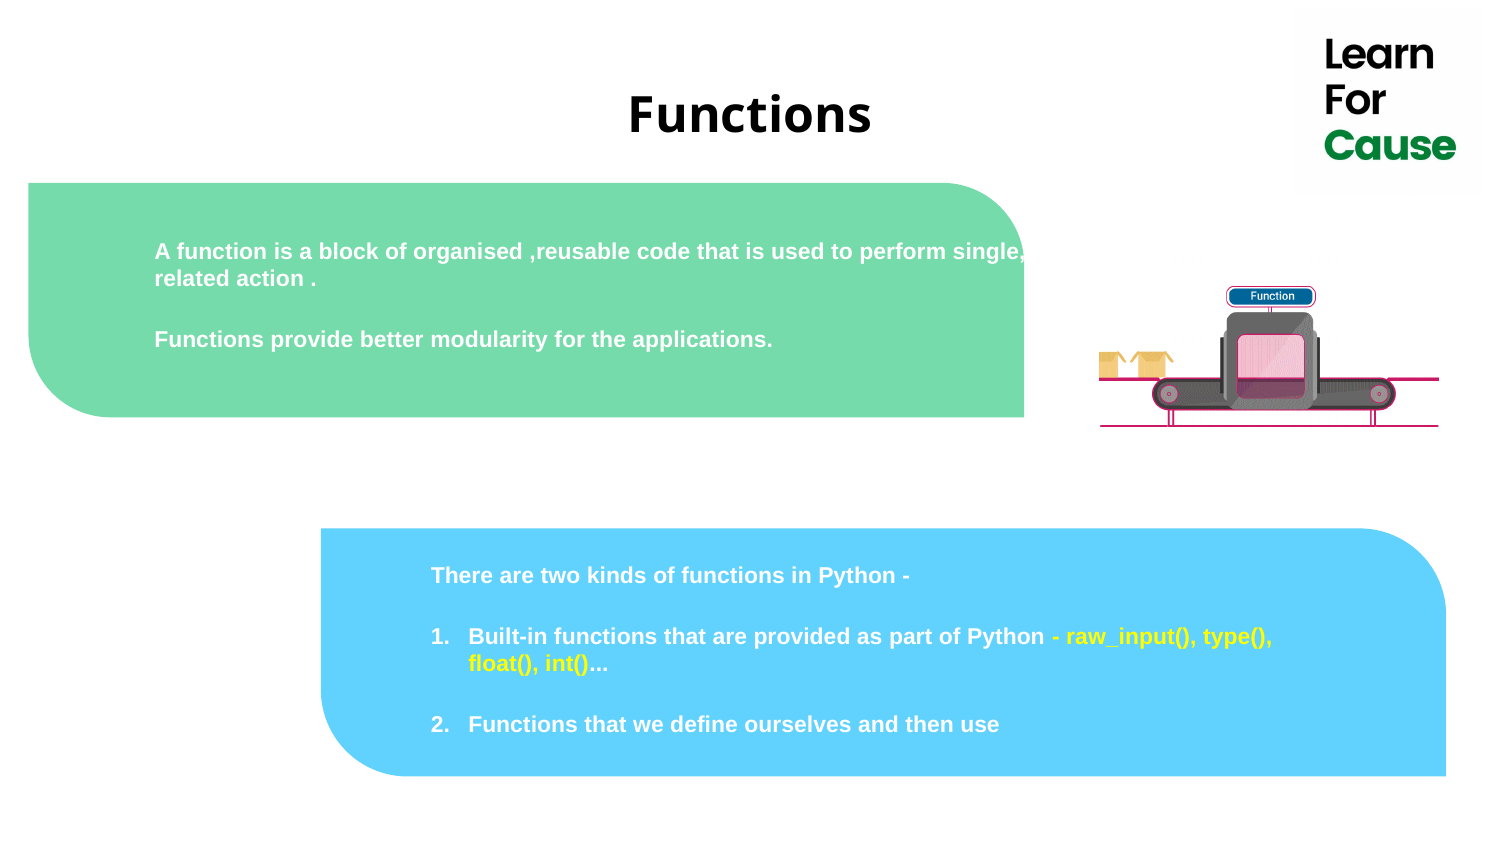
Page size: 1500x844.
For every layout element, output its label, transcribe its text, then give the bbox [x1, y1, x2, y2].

text_box There are two kinds of functions in Python - Built-in functions that are provided as part of Python - raw_input(), type(), float(), int()... Functions that we define ourselves and then use [415, 545, 1352, 715]
title Functions [75, 67, 1289, 162]
text_box [320, 528, 1447, 777]
text_box A function is a block of organised ,reusable code that is used to perform single, related action . Functions provide better modularity for the applications. [139, 221, 1075, 391]
text_box [28, 182, 1025, 418]
picture [1294, 6, 1484, 197]
picture [1099, 220, 1439, 504]
